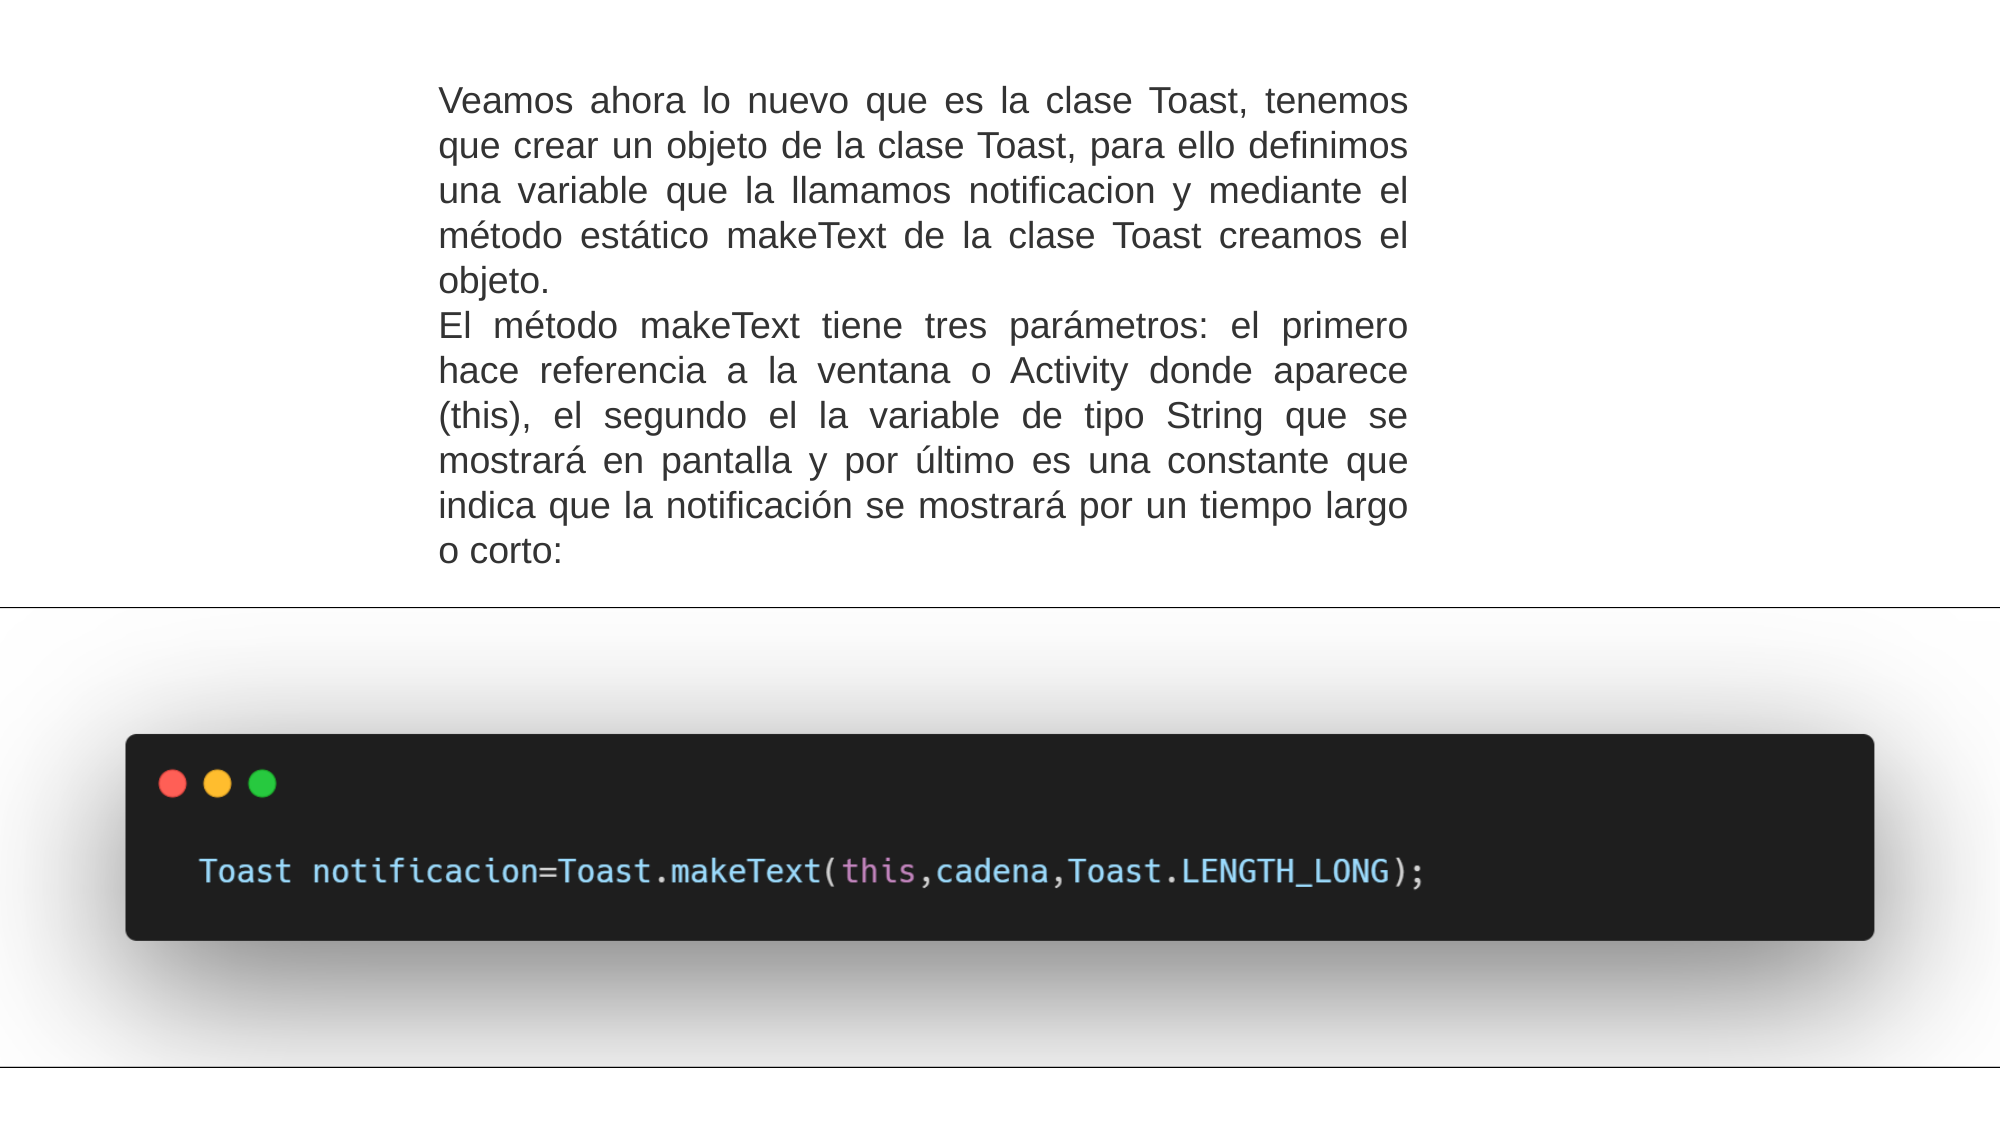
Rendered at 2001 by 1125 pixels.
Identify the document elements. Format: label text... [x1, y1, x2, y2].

text_box Veamos ahora lo nuevo que es la clase Toast, tenemos que crear un objeto de la clase Toast, para ello definimos una variable que la llamamos notificacion y mediante el método estático makeText de la clase Toast creamos el objeto. El método makeText tiene tres parámetros: el primero hace referencia a la ventana o Activity donde aparece (this), el segundo el la variable de tipo String que se mostrará en pantalla y por último es una constante que indica que la notificación se mostrará por un tiempo largo o corto: [423, 68, 1424, 578]
picture [0, 607, 2000, 1068]
